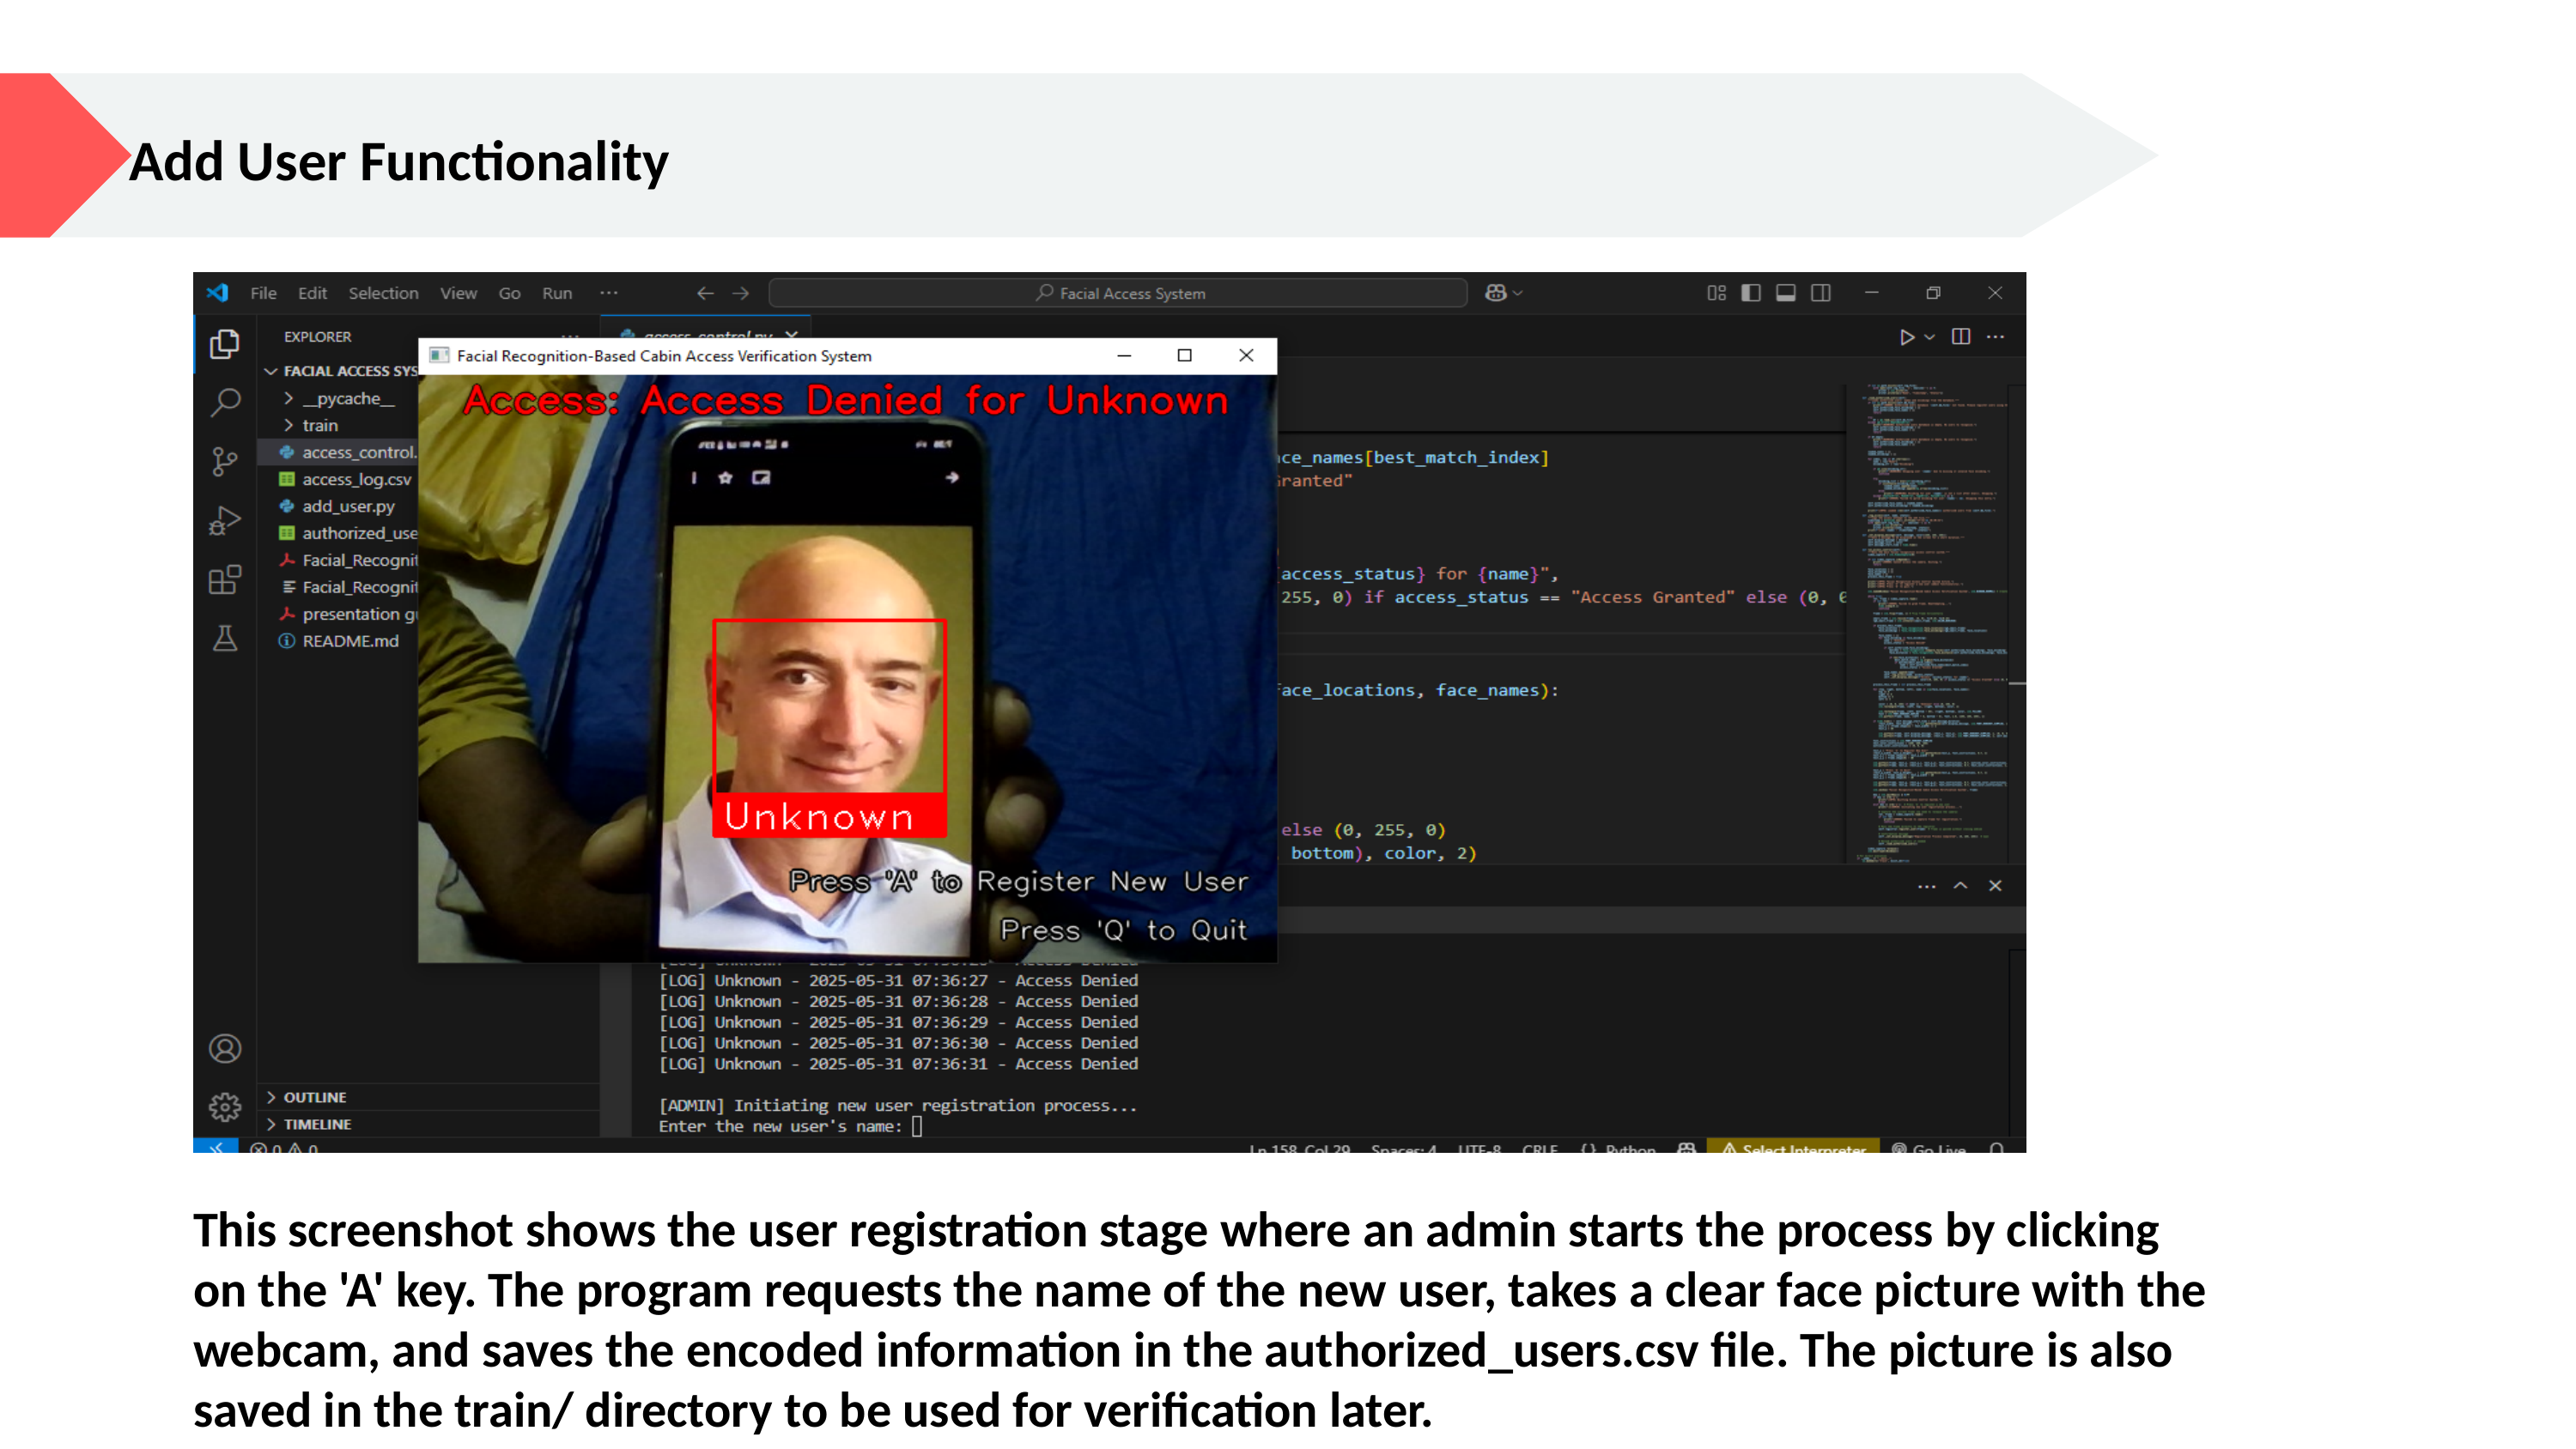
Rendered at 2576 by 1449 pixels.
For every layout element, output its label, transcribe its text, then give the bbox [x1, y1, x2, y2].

subtitle This screenshot shows the user registration stage where an admin starts the process by clicking on the 'A' key. The program requests the name of the new user, takes a clear face picture with the webcam, and saves the encoded information in the authorized_users.csv file. The picture is also saved in the train/ directory to be used for verification later. [193, 1196, 2211, 1449]
picture [192, 272, 2026, 1154]
title Add User Functionality [129, 123, 2318, 199]
